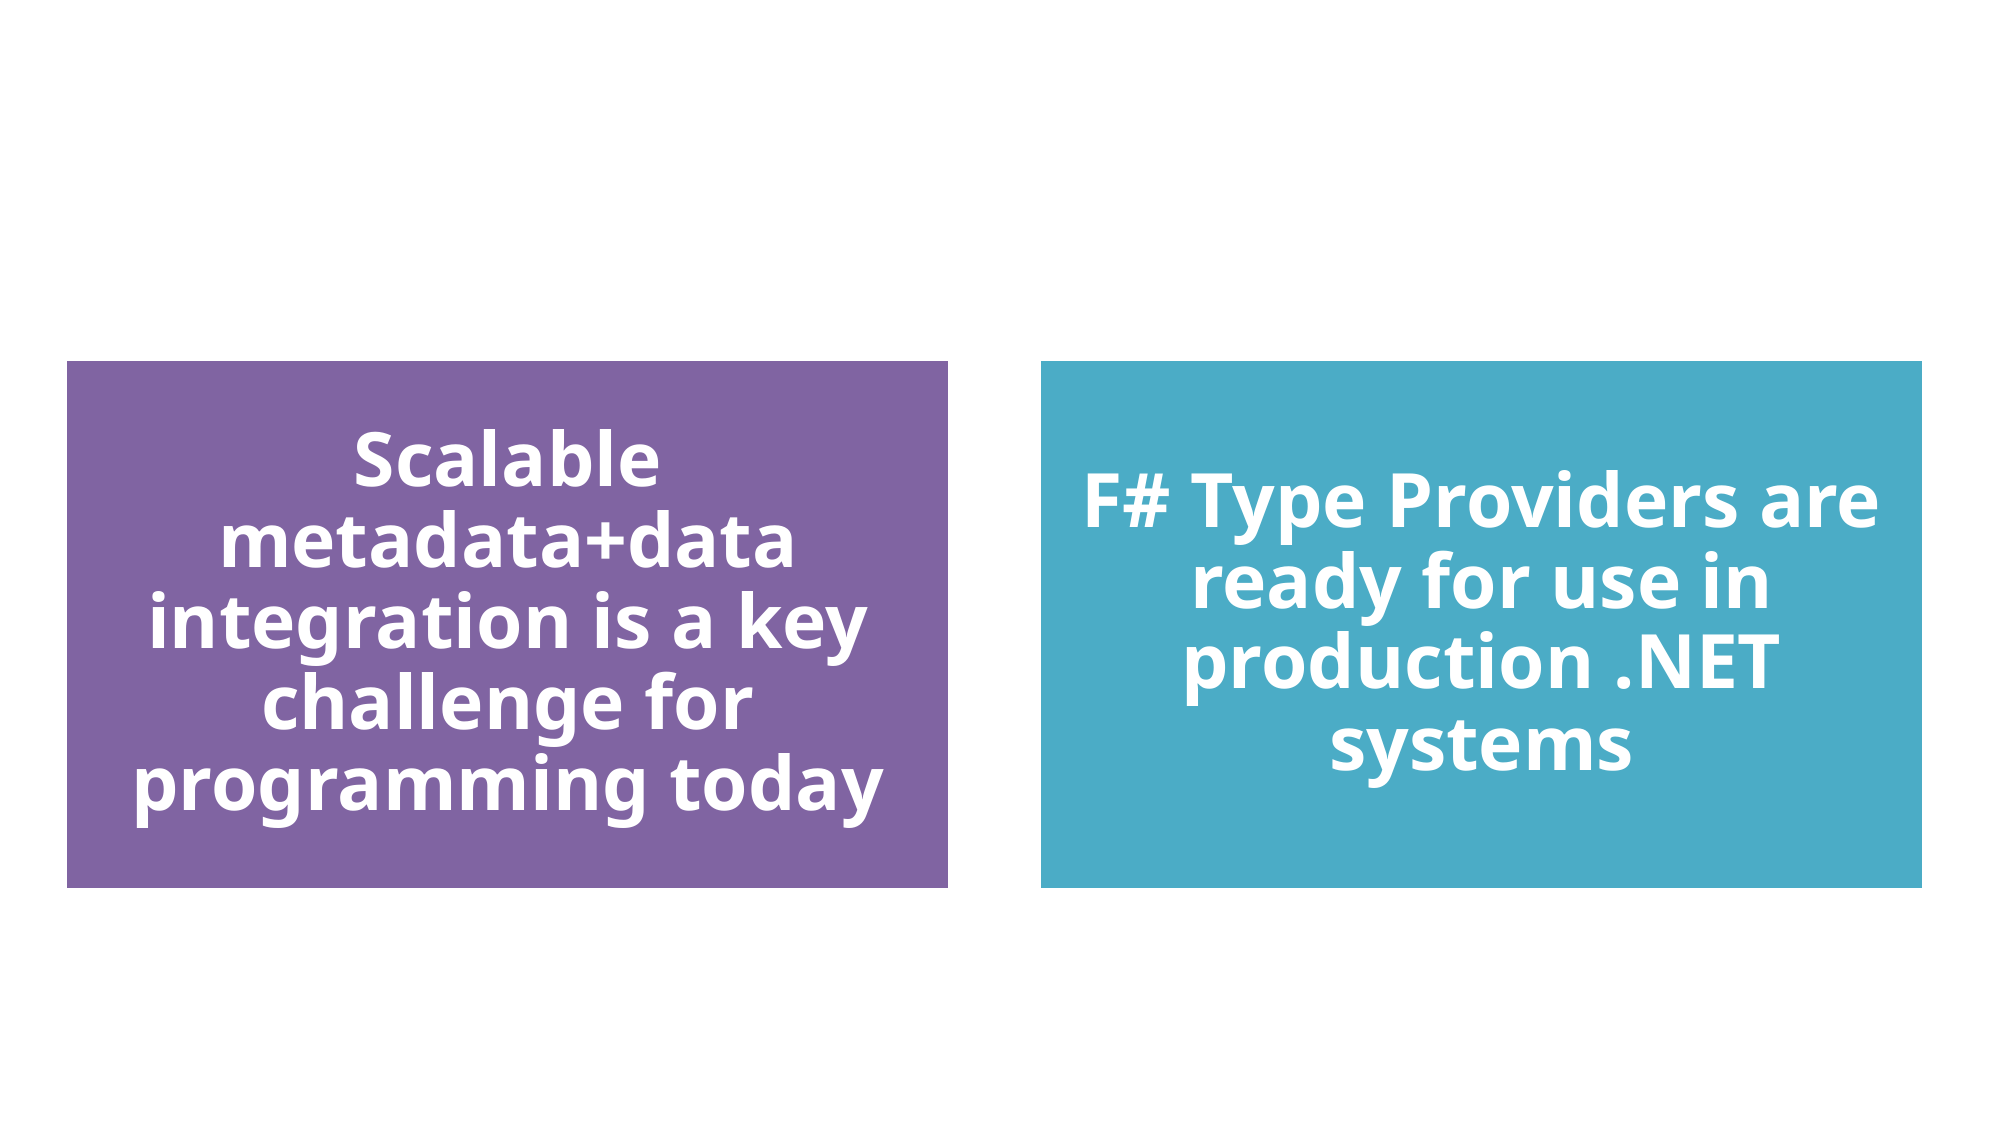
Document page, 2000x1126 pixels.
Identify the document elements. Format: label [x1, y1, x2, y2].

text_box [64, 225, 1925, 1023]
